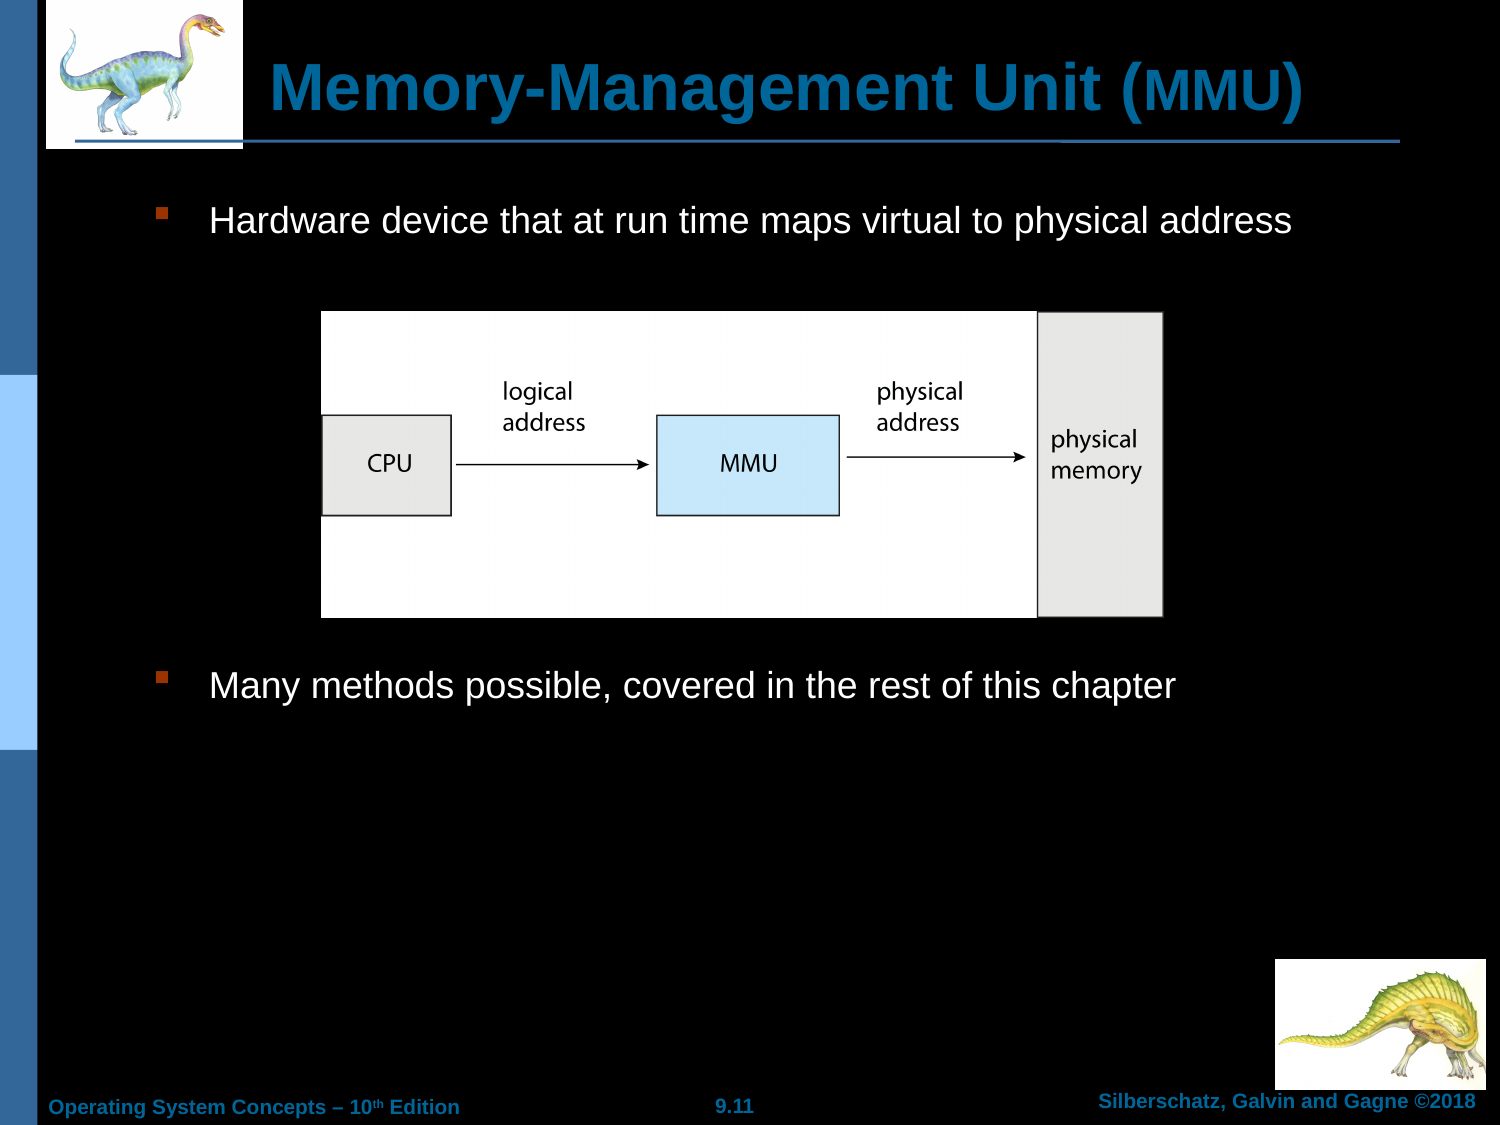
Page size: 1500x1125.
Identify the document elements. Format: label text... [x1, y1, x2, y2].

picture [1275, 959, 1486, 1090]
title Memory-Management Unit (MMU) [144, 36, 1431, 132]
list Hardware device that at run time maps virtual to physical address Many methods possible, covered in the rest of this chapter [137, 188, 1389, 924]
picture [46, 0, 243, 149]
picture [320, 311, 1164, 619]
